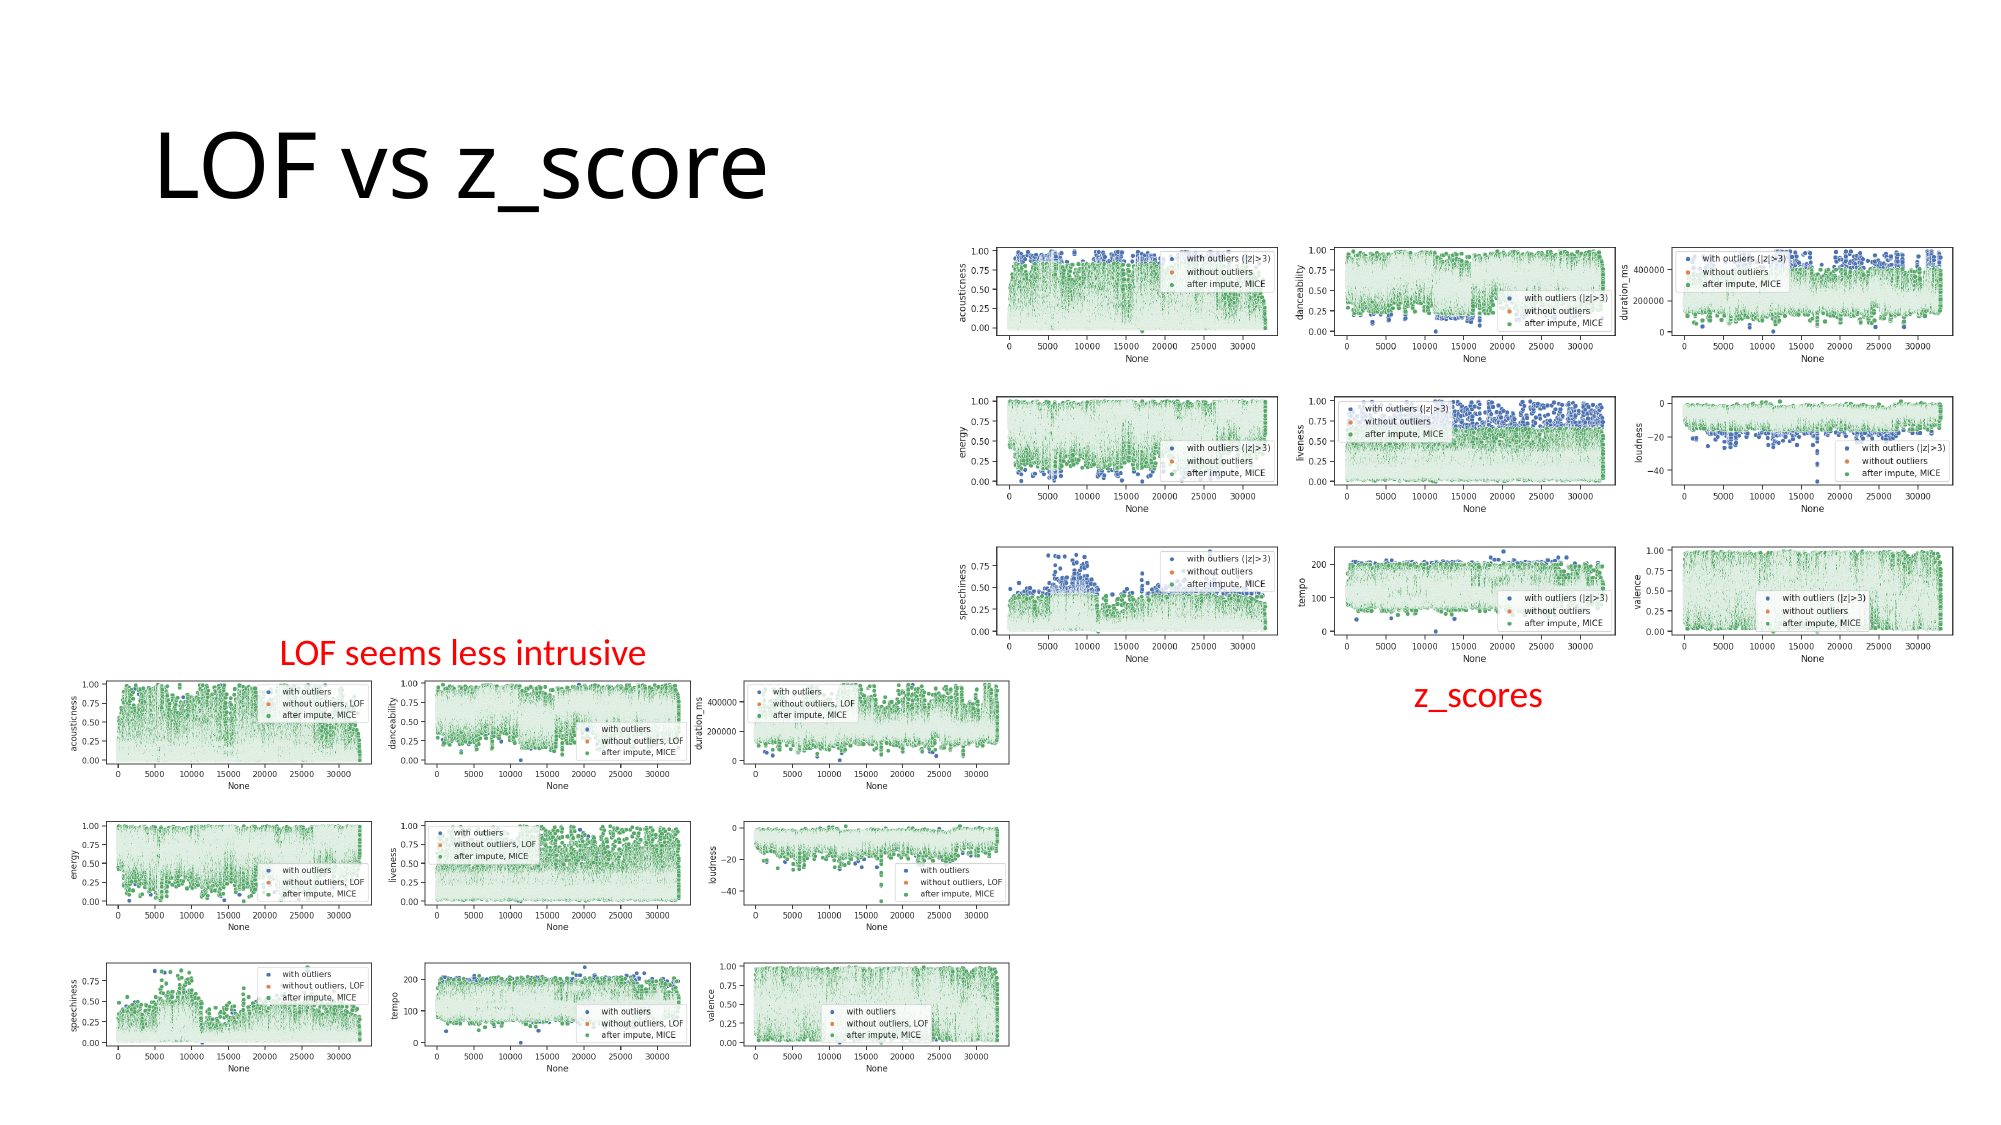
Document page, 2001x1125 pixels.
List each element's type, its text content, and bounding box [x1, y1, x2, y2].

picture [951, 241, 1958, 669]
text_box z_scores [1399, 669, 1559, 723]
text_box LOF seems less intrusive [264, 620, 663, 675]
picture [64, 675, 1014, 1078]
title LOF vs z_score [137, 59, 1863, 278]
